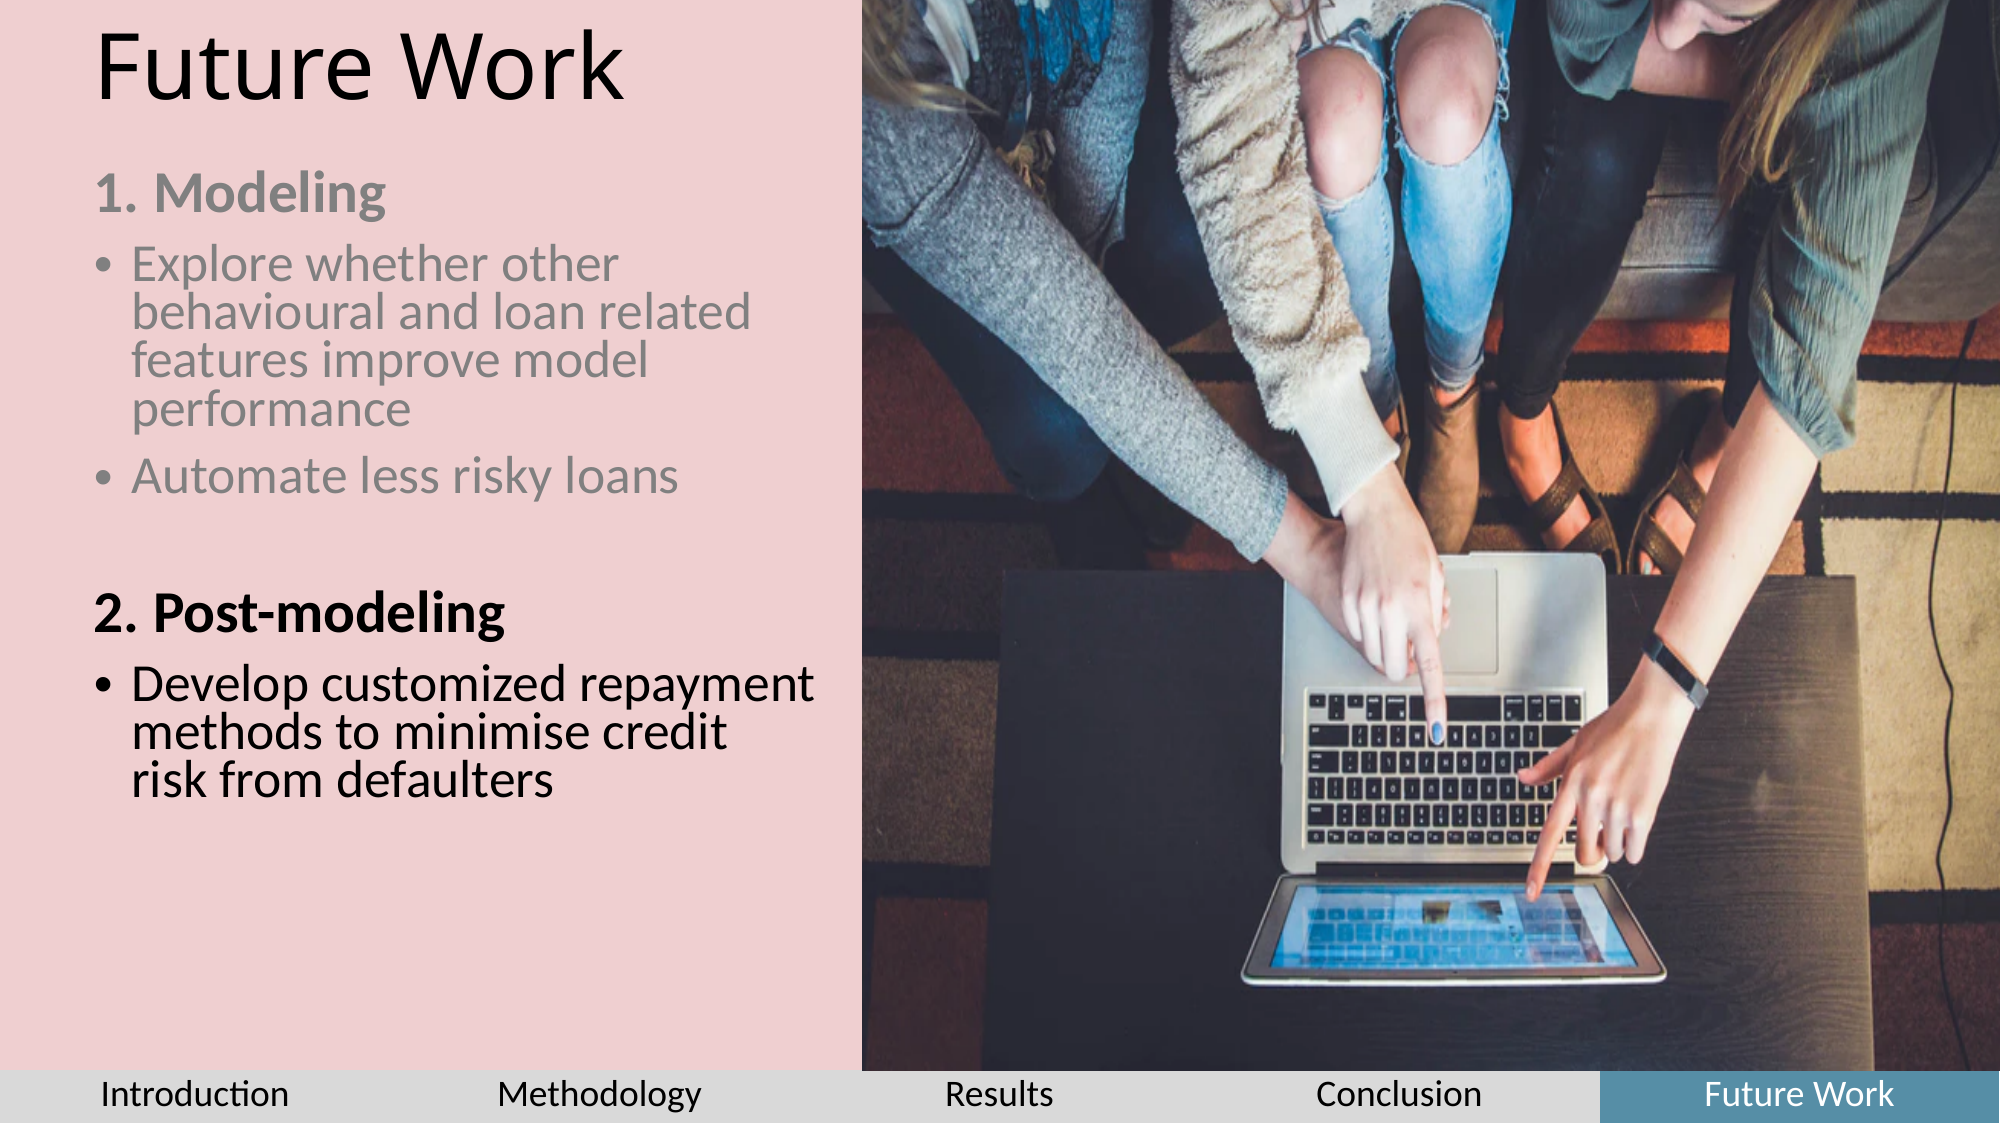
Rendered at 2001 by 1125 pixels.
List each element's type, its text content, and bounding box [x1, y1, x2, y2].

table_header Future Work [1600, 1071, 1999, 1123]
list 1. Modeling Explore whether other behavioural and loan related features improve model performance Automate less risky loans 2. Post-modeling Develop customized repayment methods to minimise credit risk from defaulters [79, 162, 853, 819]
picture [862, 0, 2000, 1071]
table_header Introduction [0, 1070, 400, 1123]
table_header Results [800, 1070, 1200, 1123]
text_box [0, 0, 862, 1070]
text_box Future Work [78, 0, 862, 157]
table_header Conclusion [1200, 1071, 1600, 1123]
table_header Methodology [400, 1070, 800, 1123]
